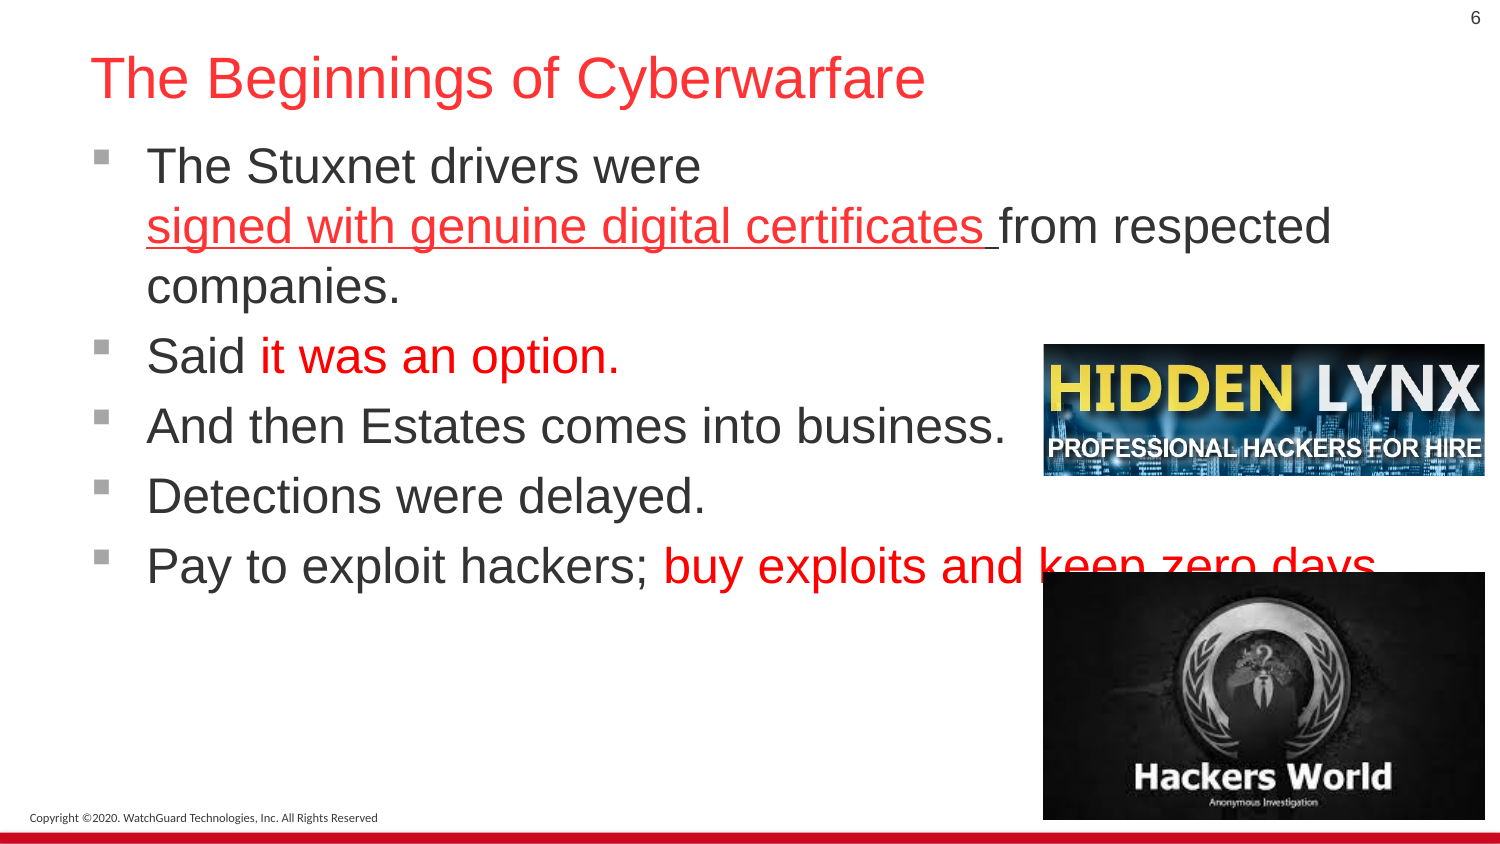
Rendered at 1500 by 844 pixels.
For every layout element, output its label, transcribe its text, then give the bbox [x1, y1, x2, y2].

picture [1043, 572, 1485, 820]
list The Stuxnet drivers were signed with genuine digital certificates from respected companies. Said it was an option. And then Estates comes into business. Detections were delayed. Pay to exploit hackers; buy exploits and keep zero days. [75, 126, 1425, 755]
slide_number 6 [1398, 0, 1497, 40]
title The Beginnings of Cyberwarfare [75, 33, 1425, 117]
picture [1043, 344, 1485, 477]
